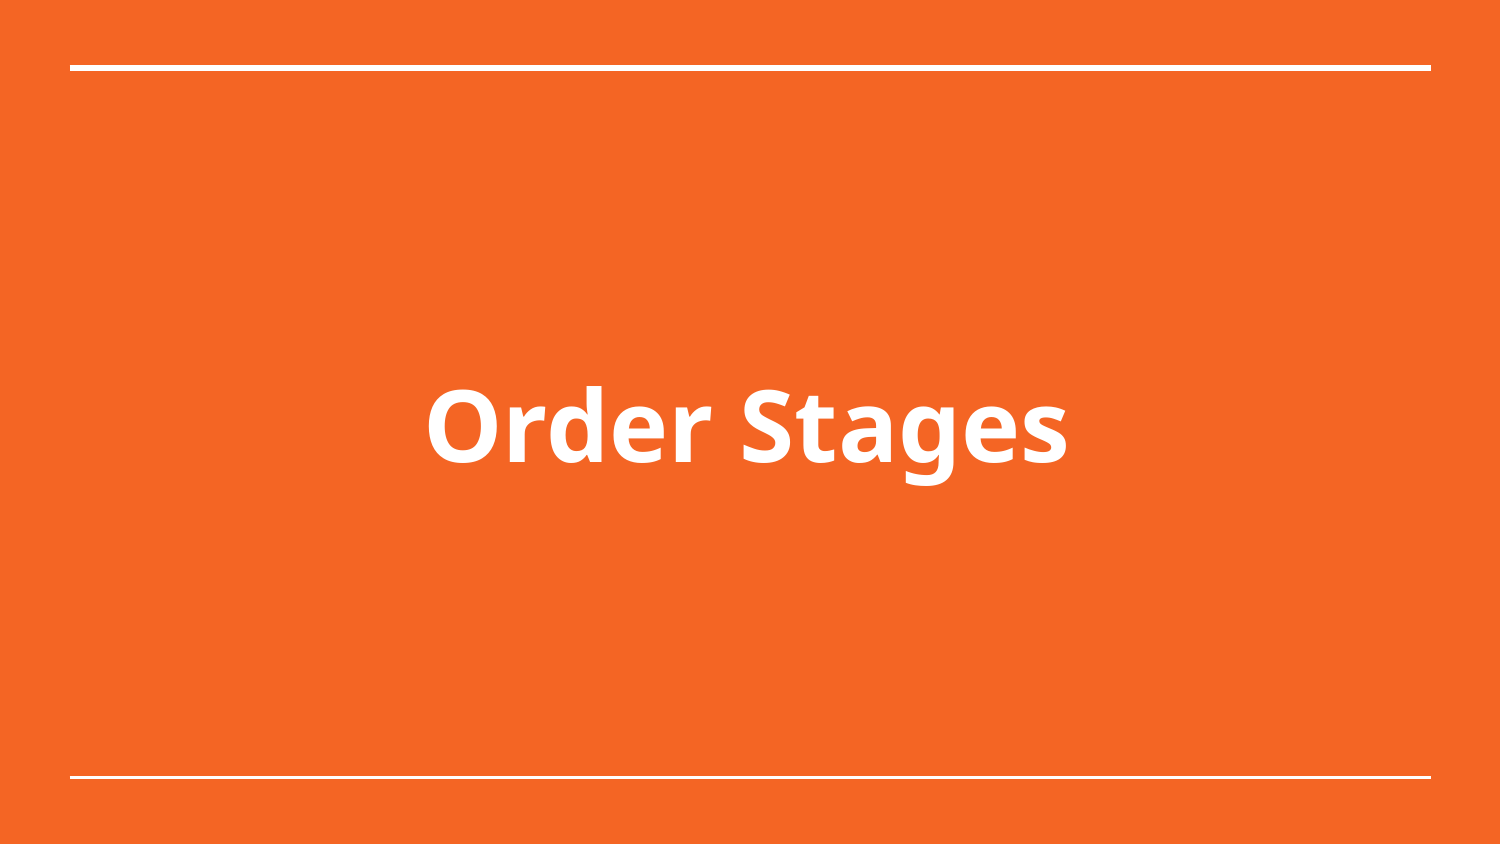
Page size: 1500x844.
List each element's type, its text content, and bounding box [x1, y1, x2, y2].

title Order Stages [66, 296, 1428, 550]
